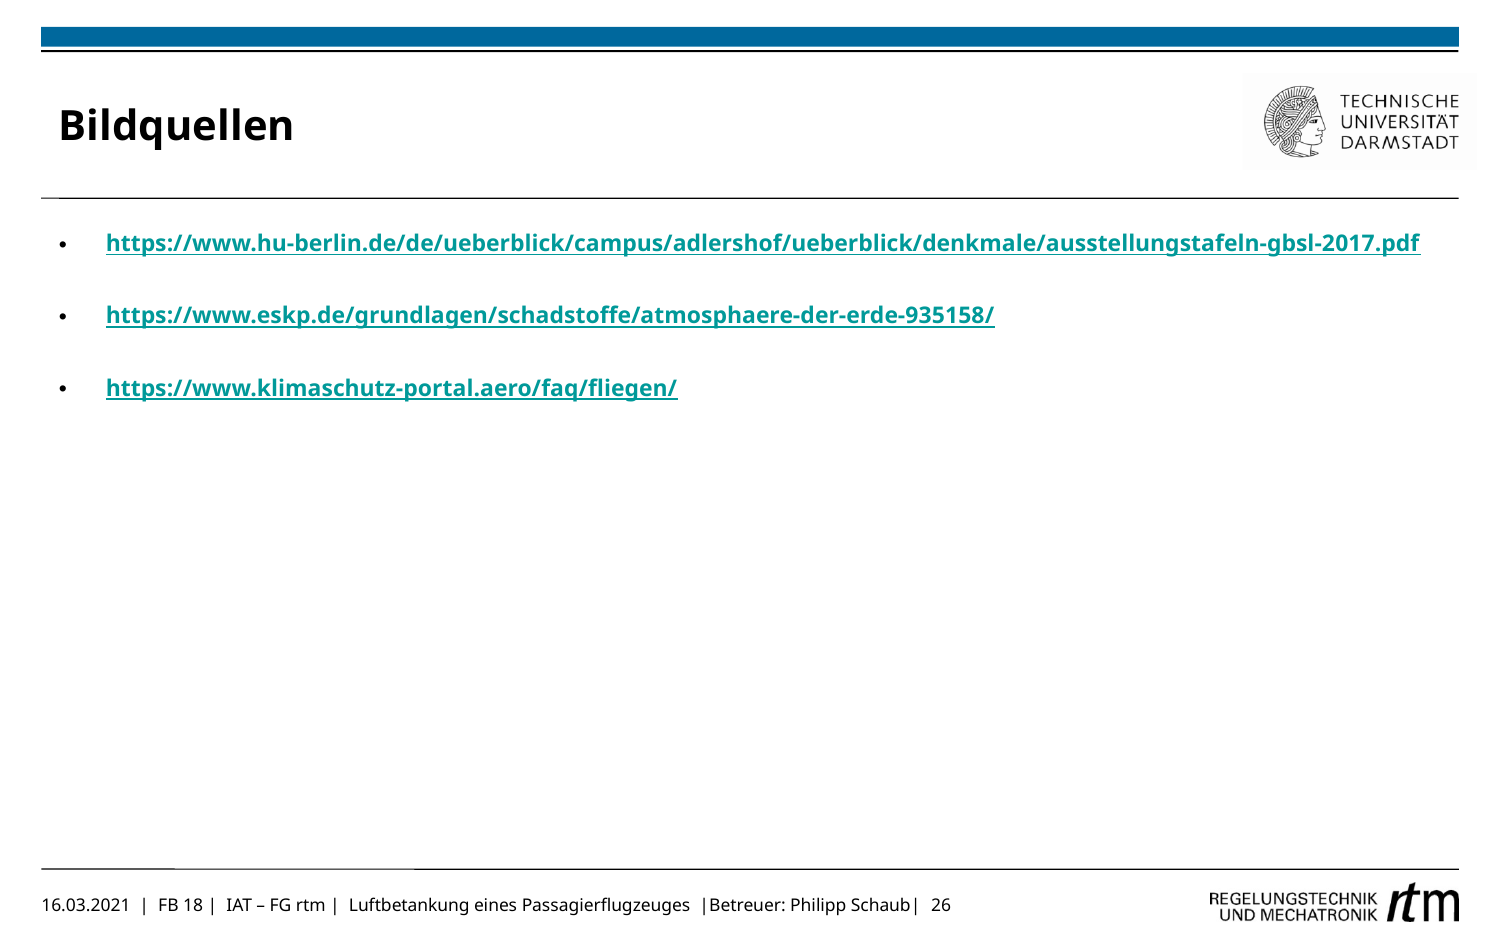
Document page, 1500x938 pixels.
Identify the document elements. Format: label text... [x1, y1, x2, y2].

title Bildquellen [58, 66, 1149, 182]
list https://www.hu-berlin.de/de/ueberblick/campus/adlershof/ueberblick/denkmale/ausstellungstafeln-gbsl-2017.pdf https://www.eskp.de/grundlagen/schadstoffe/atmosphaere-der-erde-935158/ https://www.klimaschutz-portal.aero/faq/fliegen/ [58, 221, 1441, 847]
picture [1210, 882, 1459, 922]
picture [1242, 73, 1477, 170]
